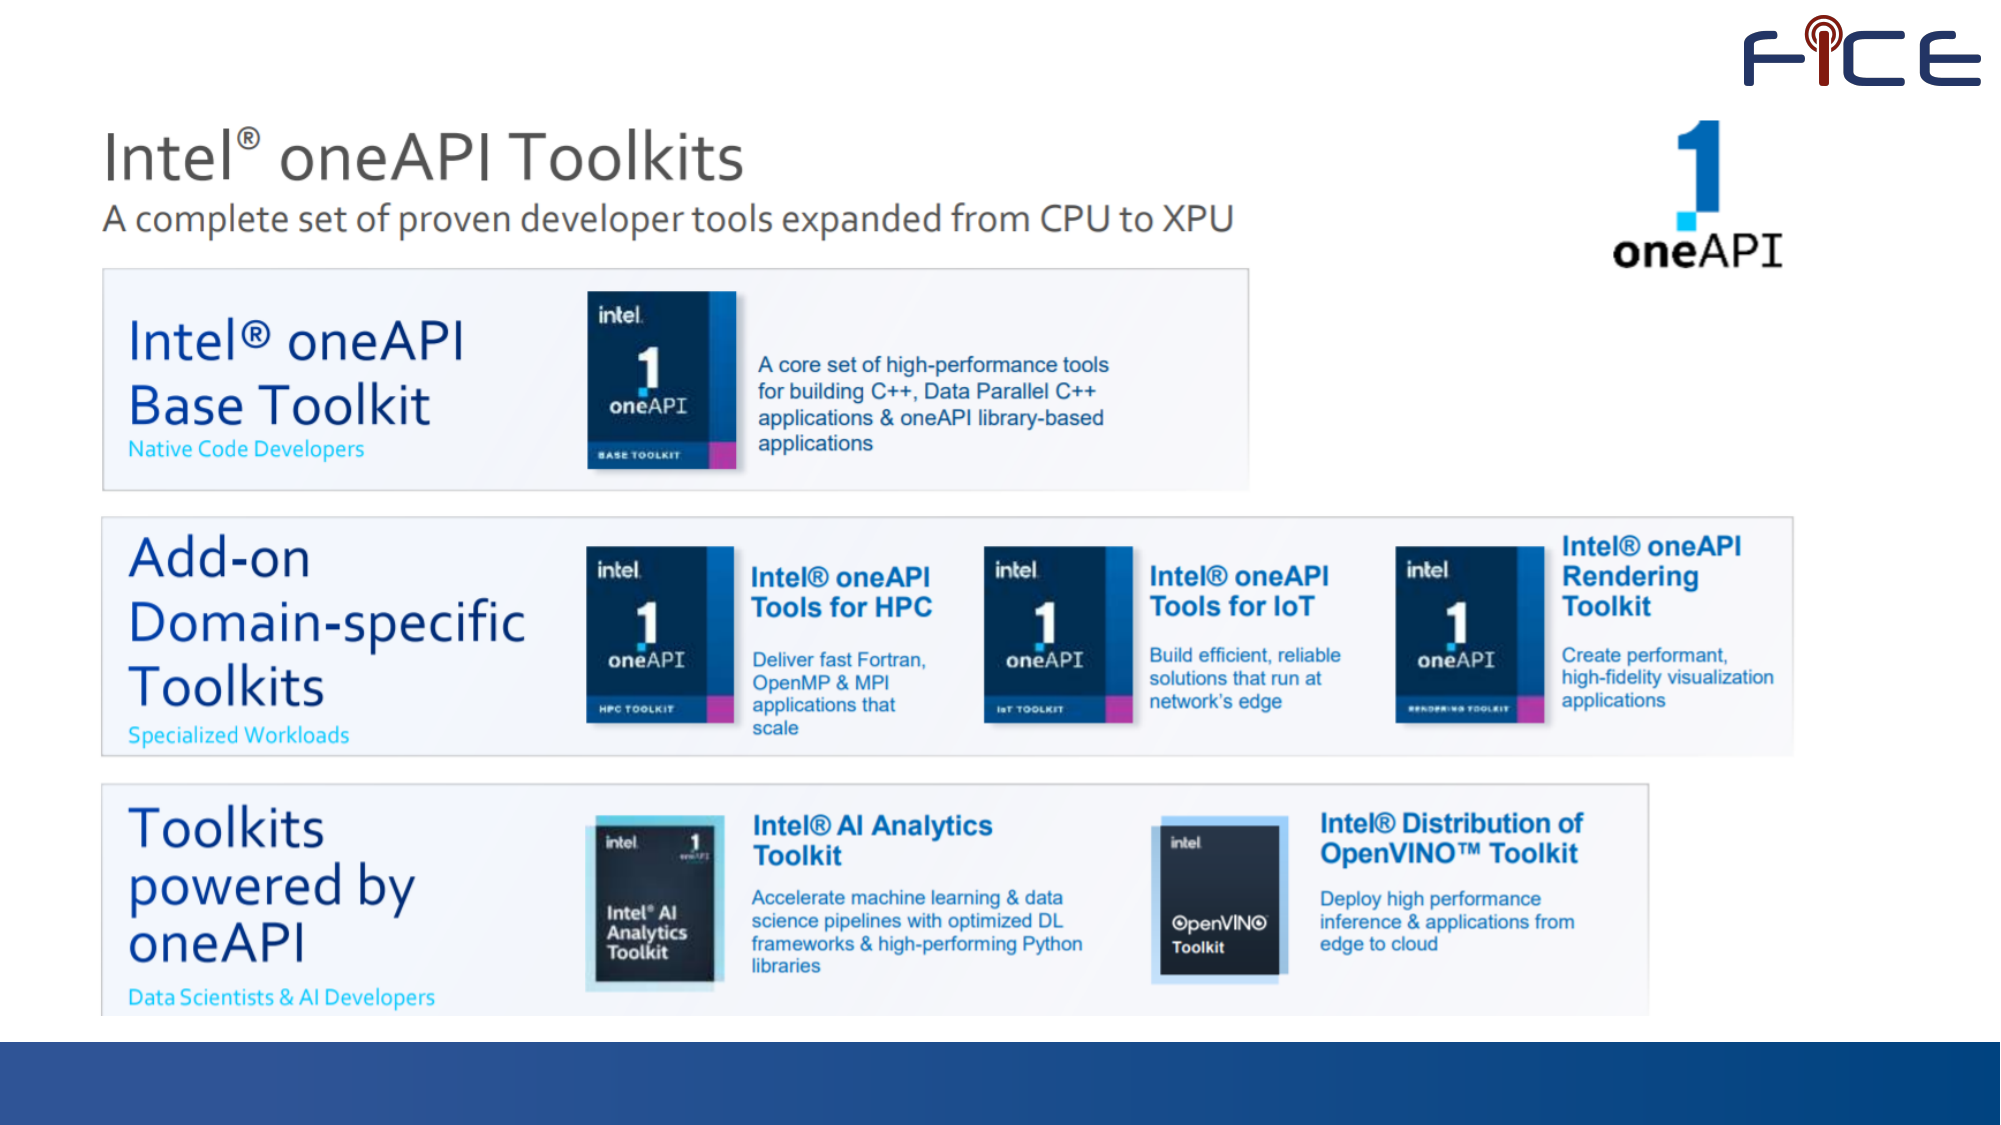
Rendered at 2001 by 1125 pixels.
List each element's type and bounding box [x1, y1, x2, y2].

picture [16, 111, 1799, 1016]
picture [1744, 15, 1981, 86]
